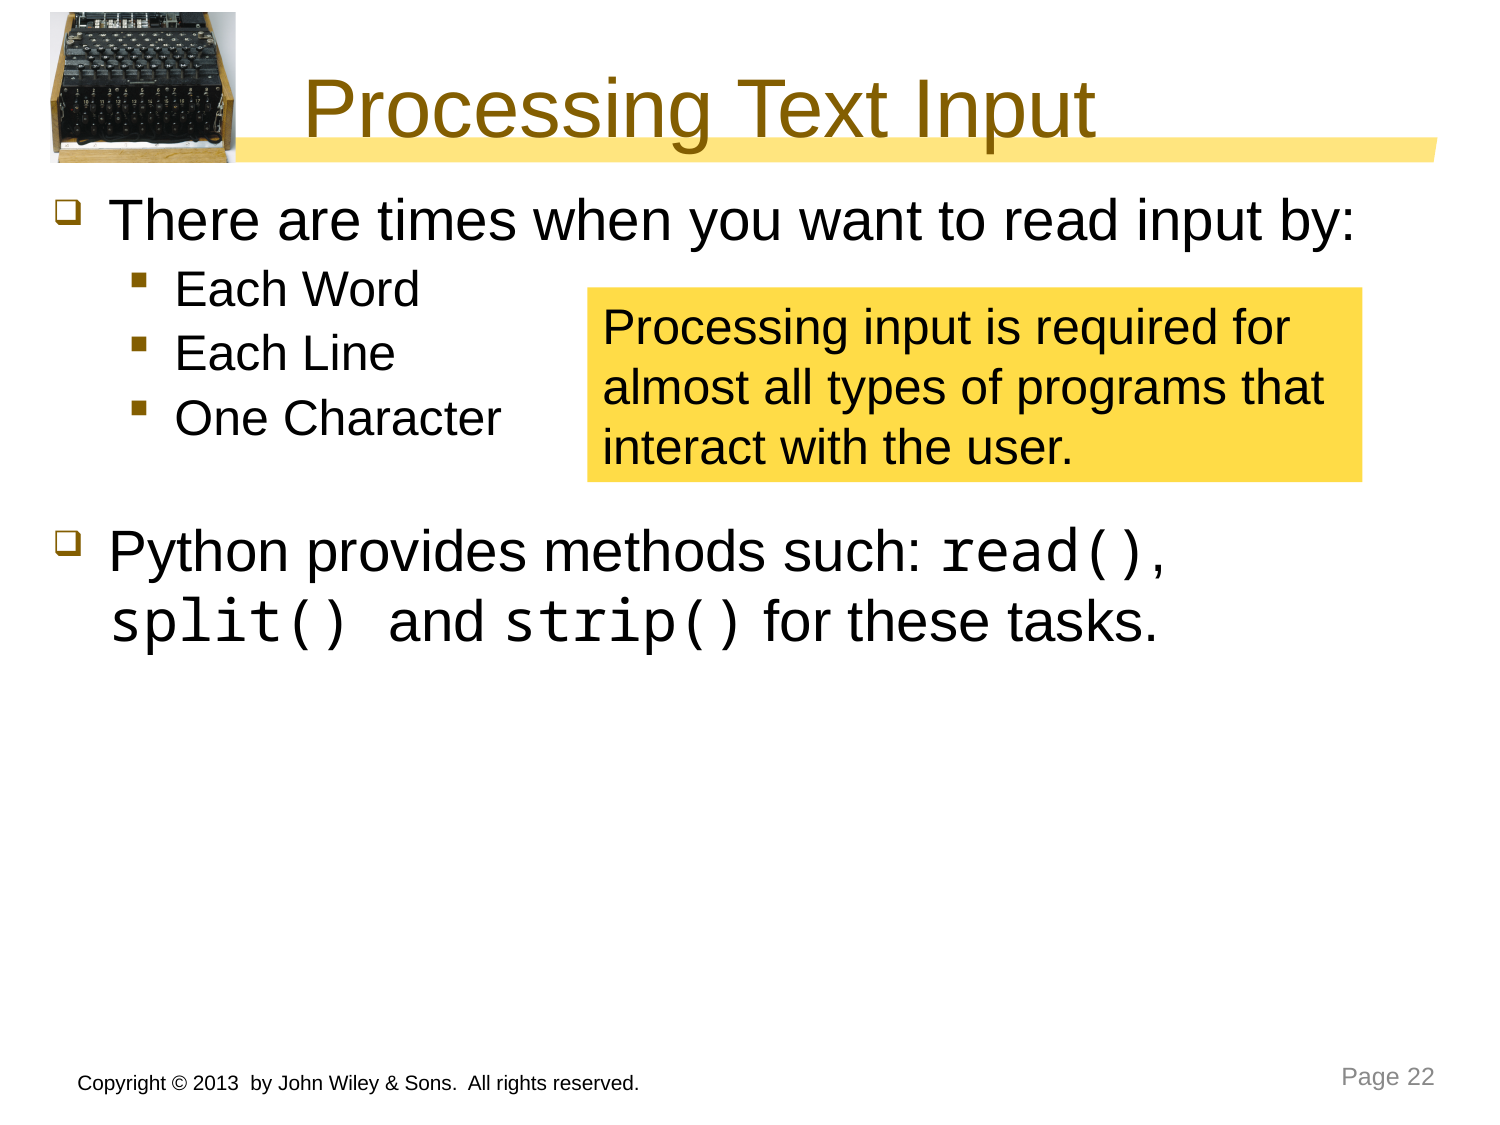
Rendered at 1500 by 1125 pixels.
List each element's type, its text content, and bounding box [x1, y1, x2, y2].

list There are times when you want to read input by: Each Word Each Line One Character Python provides methods such: read(), split() and strip() for these tasks. [37, 174, 1426, 1013]
slide_number Page 22 [1187, 1050, 1450, 1100]
title Processing Text Input [287, 44, 1451, 163]
text_box Processing input is required for almost all types of programs that interact with the user. [587, 287, 1363, 483]
footer Copyright © 2013 by John Wiley & Sons. All rights reserved. [62, 1037, 726, 1104]
